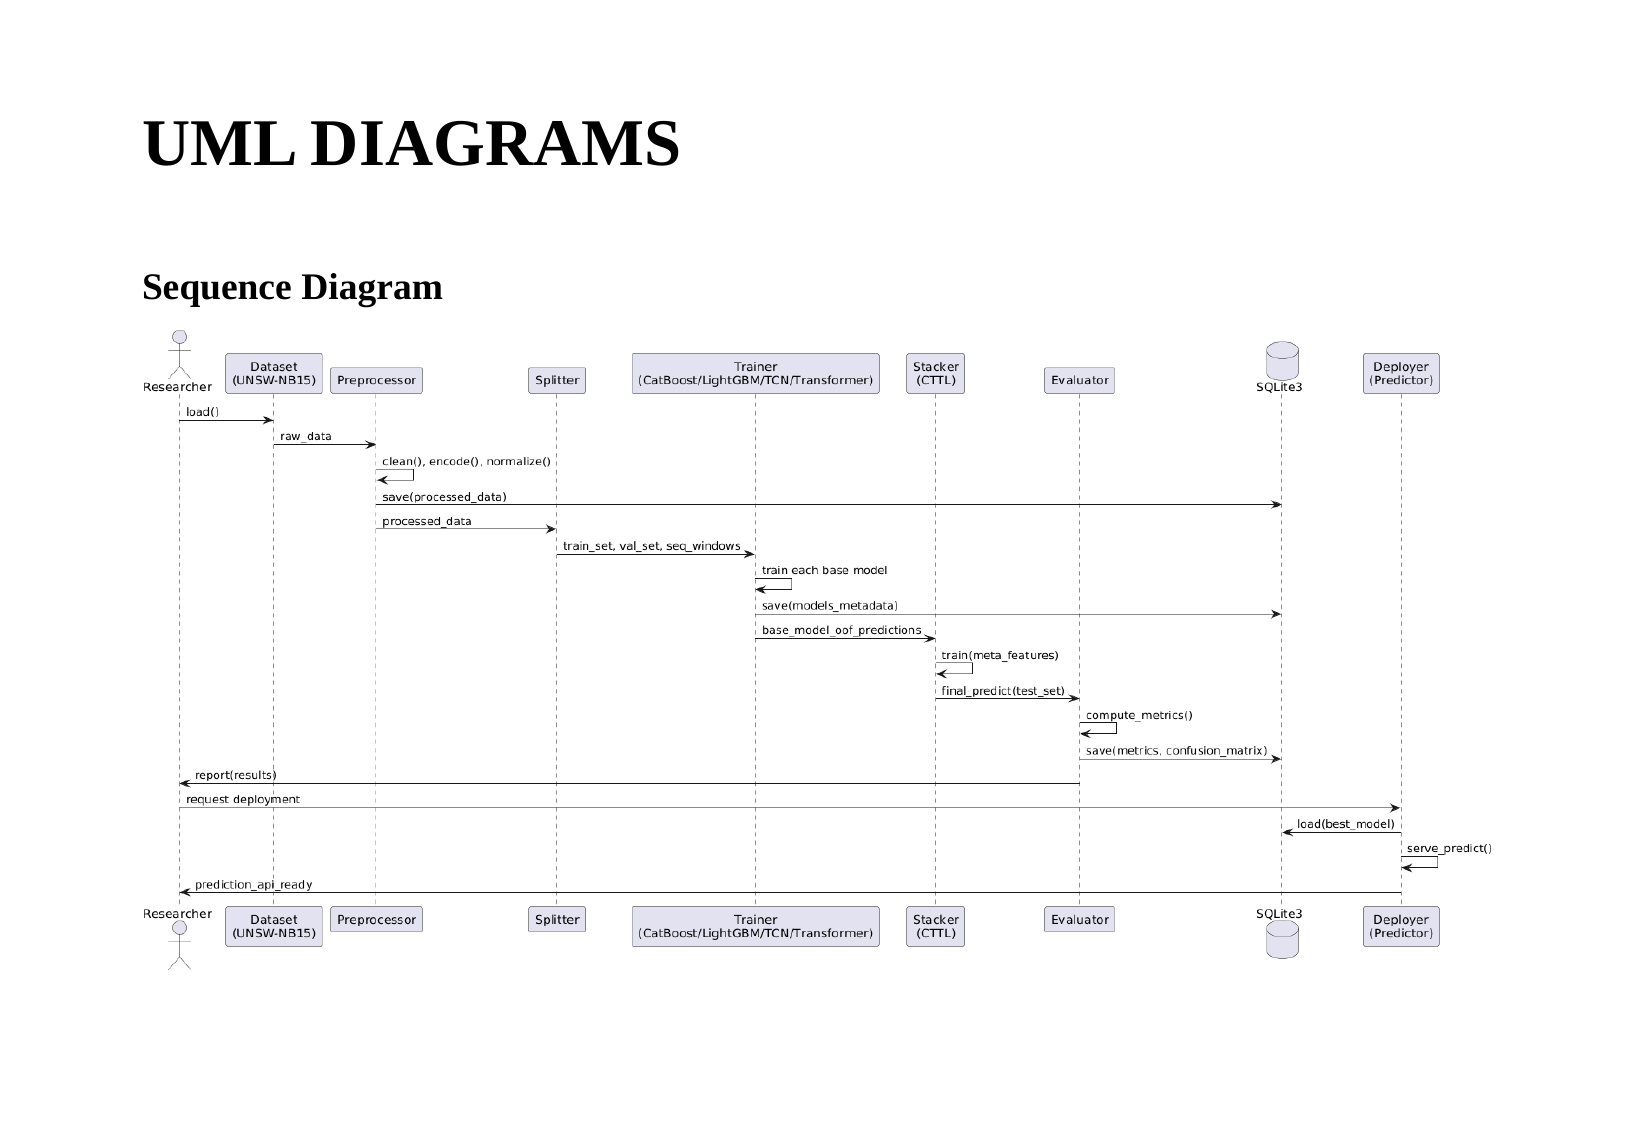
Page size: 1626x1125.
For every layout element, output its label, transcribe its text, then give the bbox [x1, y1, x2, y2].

picture [137, 325, 1497, 975]
title UML DIAGRAMS [127, 45, 1544, 233]
text_box Sequence Diagram [127, 232, 469, 360]
